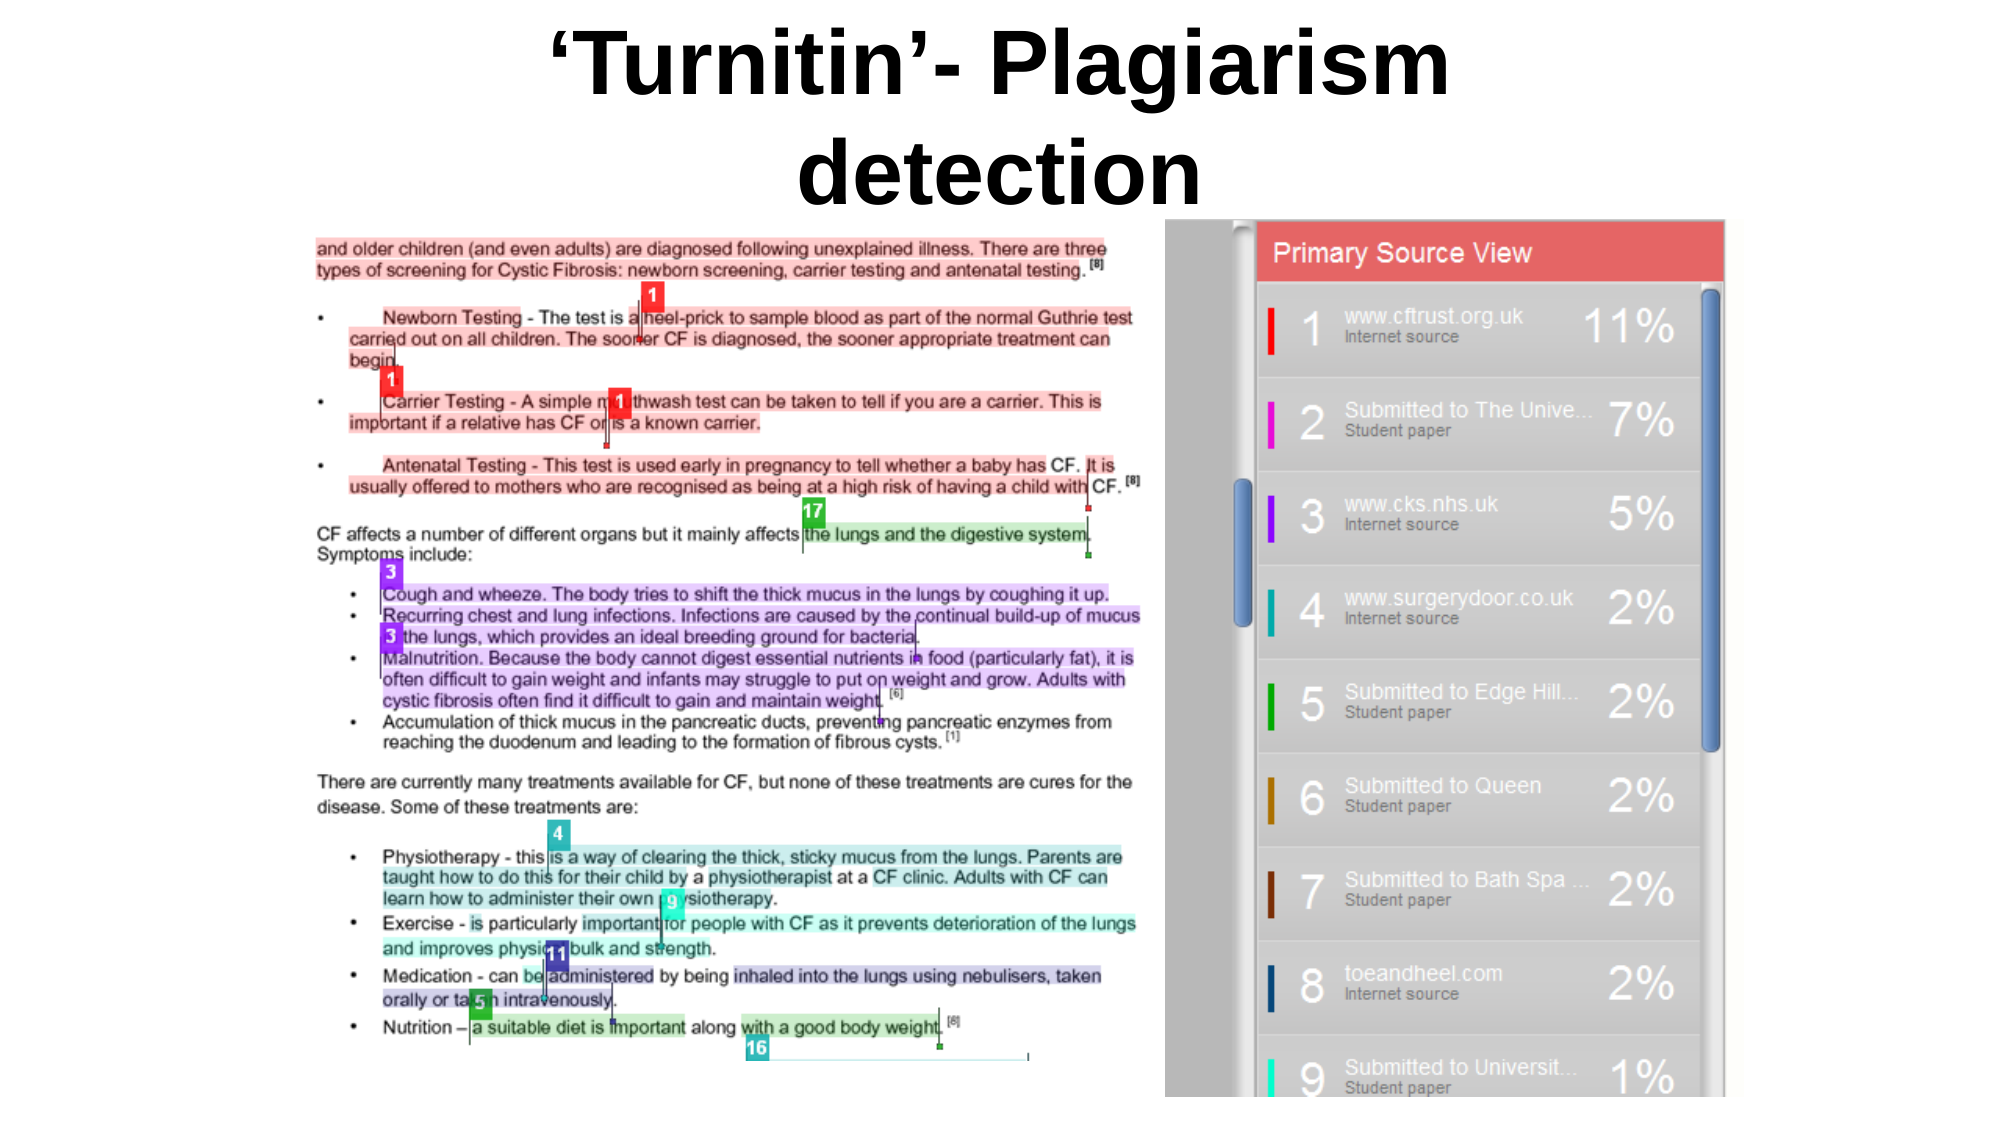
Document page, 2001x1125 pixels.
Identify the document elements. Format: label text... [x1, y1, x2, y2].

title ‘Turnitin’- Plagiarism detection [324, 18, 1676, 207]
picture [290, 219, 1744, 1097]
